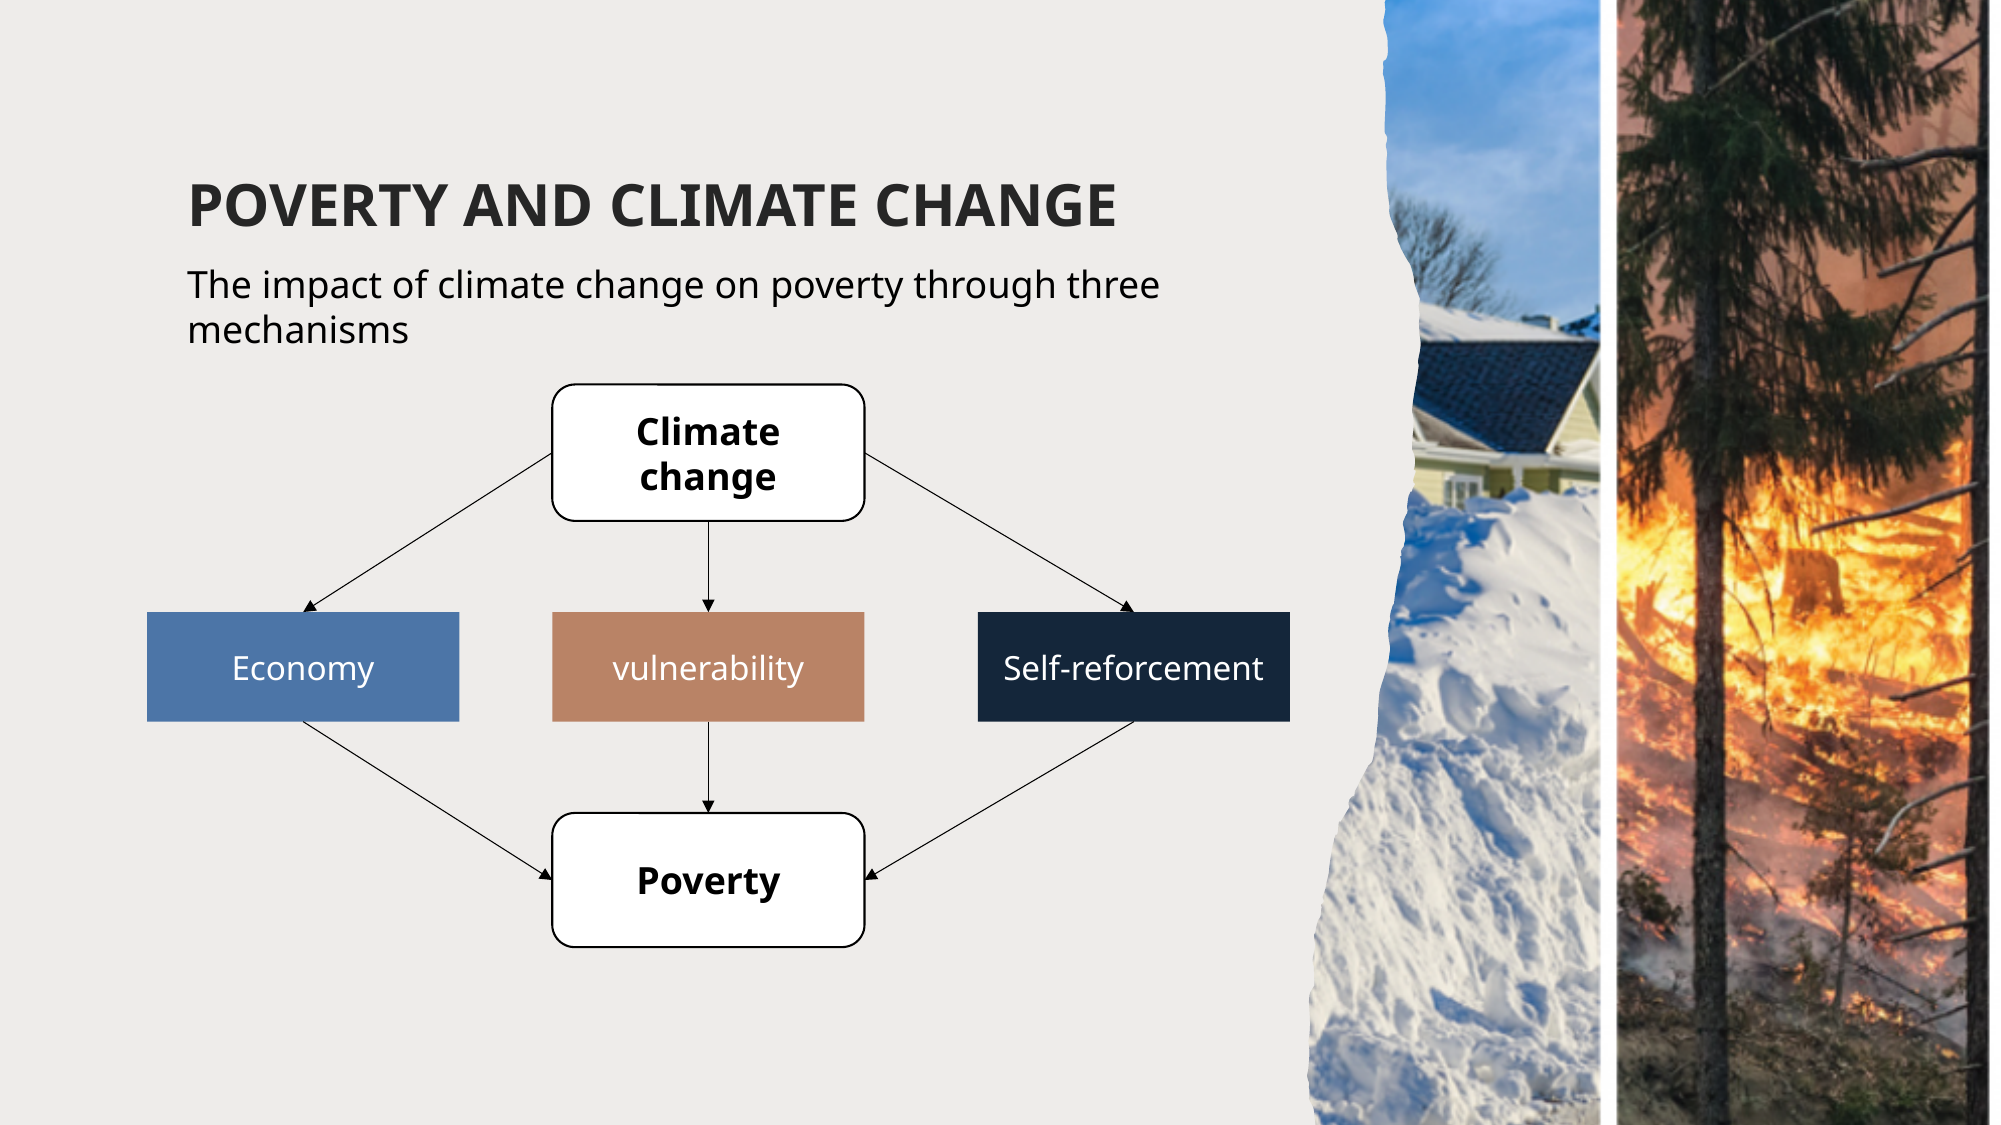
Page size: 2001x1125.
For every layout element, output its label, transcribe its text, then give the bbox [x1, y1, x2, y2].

text_box The impact of climate change on poverty through three mechanisms [172, 253, 1307, 358]
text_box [147, 384, 1290, 948]
picture [1307, 0, 2000, 1125]
title POVERTY AND CLIMATE CHANGE [172, 99, 1307, 253]
